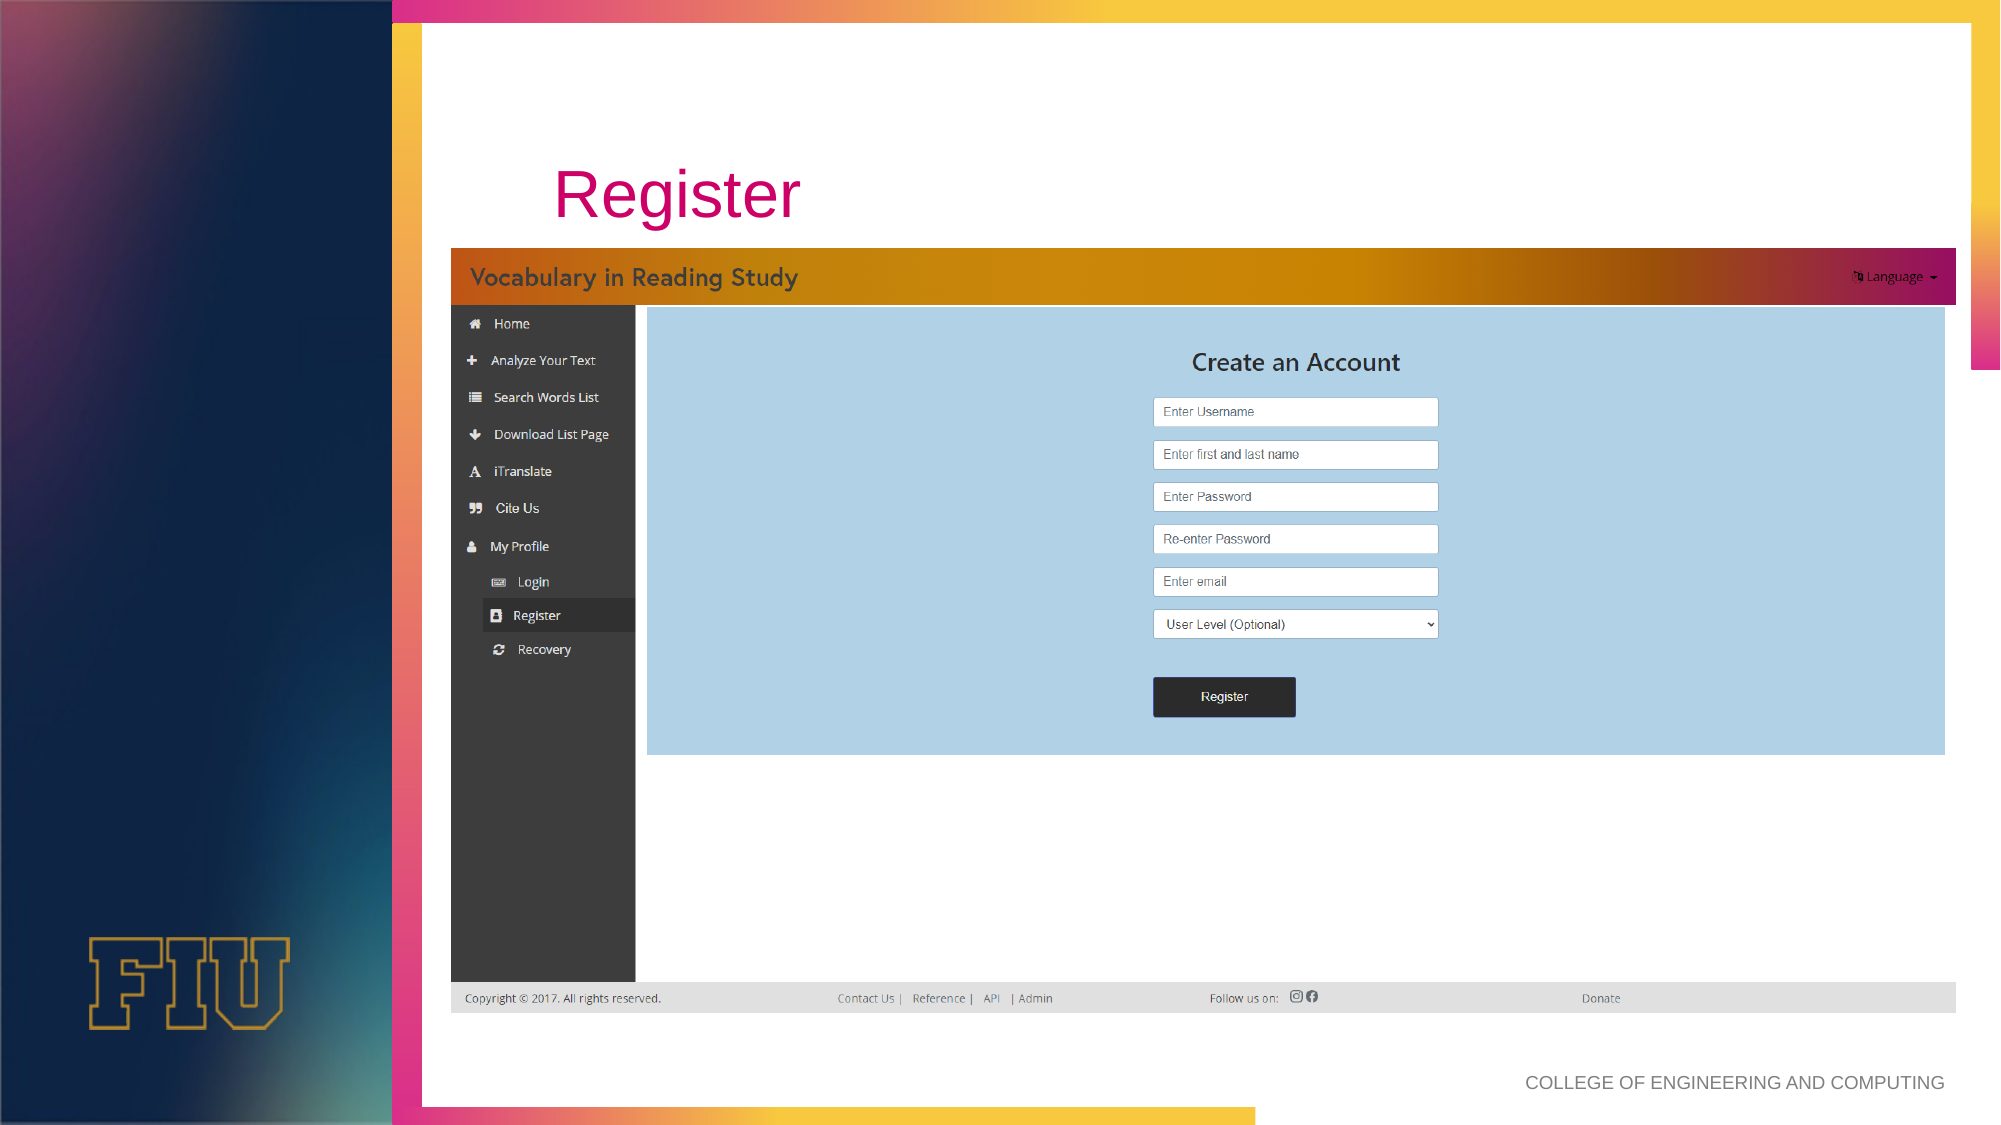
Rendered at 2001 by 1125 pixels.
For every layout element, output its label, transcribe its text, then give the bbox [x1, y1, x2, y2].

title Register [538, 134, 1840, 247]
picture [451, 248, 1956, 1014]
picture [0, 0, 405, 1125]
